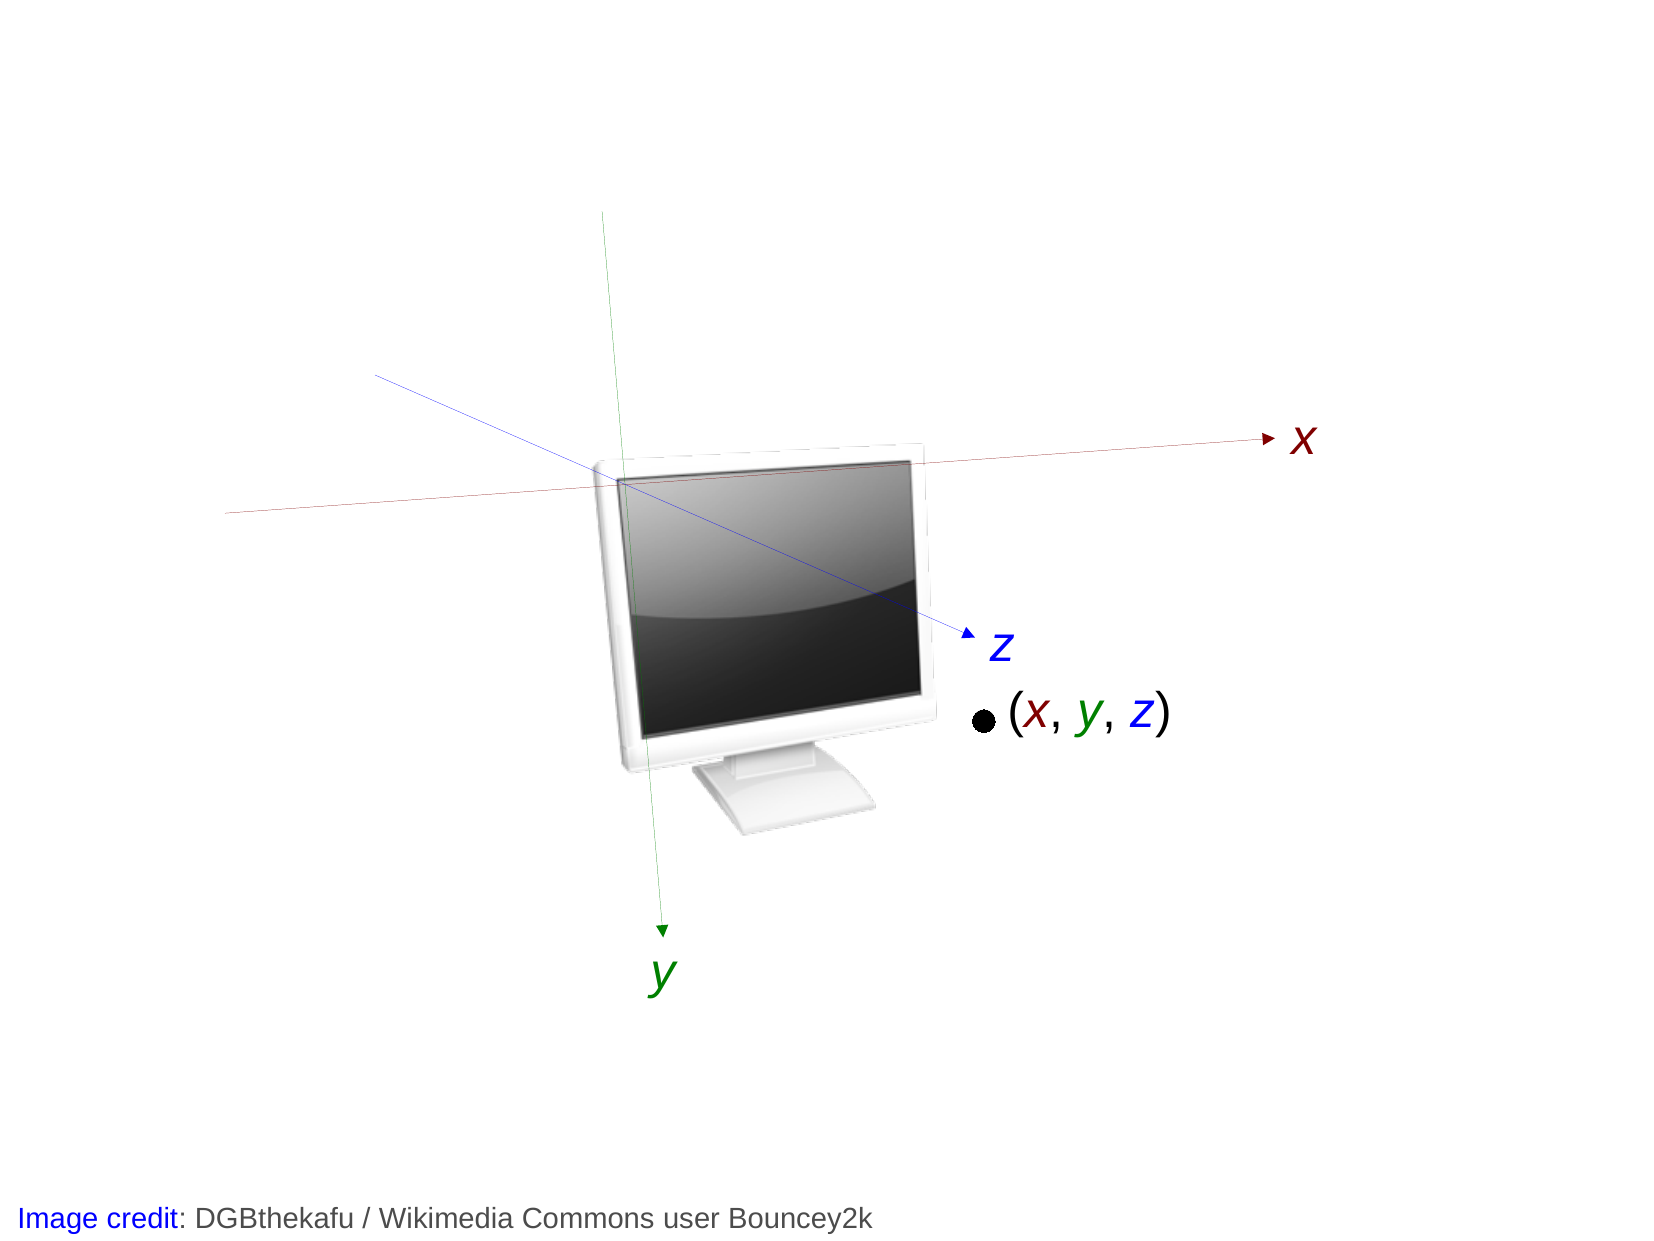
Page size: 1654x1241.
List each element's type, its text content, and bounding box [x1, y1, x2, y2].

picture [564, 439, 965, 841]
text_box [969, 630, 975, 638]
text_box [969, 432, 1276, 461]
text_box z [975, 603, 1088, 675]
text_box Image credit: DGBthekafu / Wikimedia Commons user Bouncey2k [2, 1191, 1163, 1240]
text_box x [1276, 397, 1390, 469]
text_box (x, y, z) [992, 670, 1293, 742]
text_box [655, 847, 669, 931]
text_box y [635, 931, 786, 1003]
text_box [972, 709, 992, 733]
